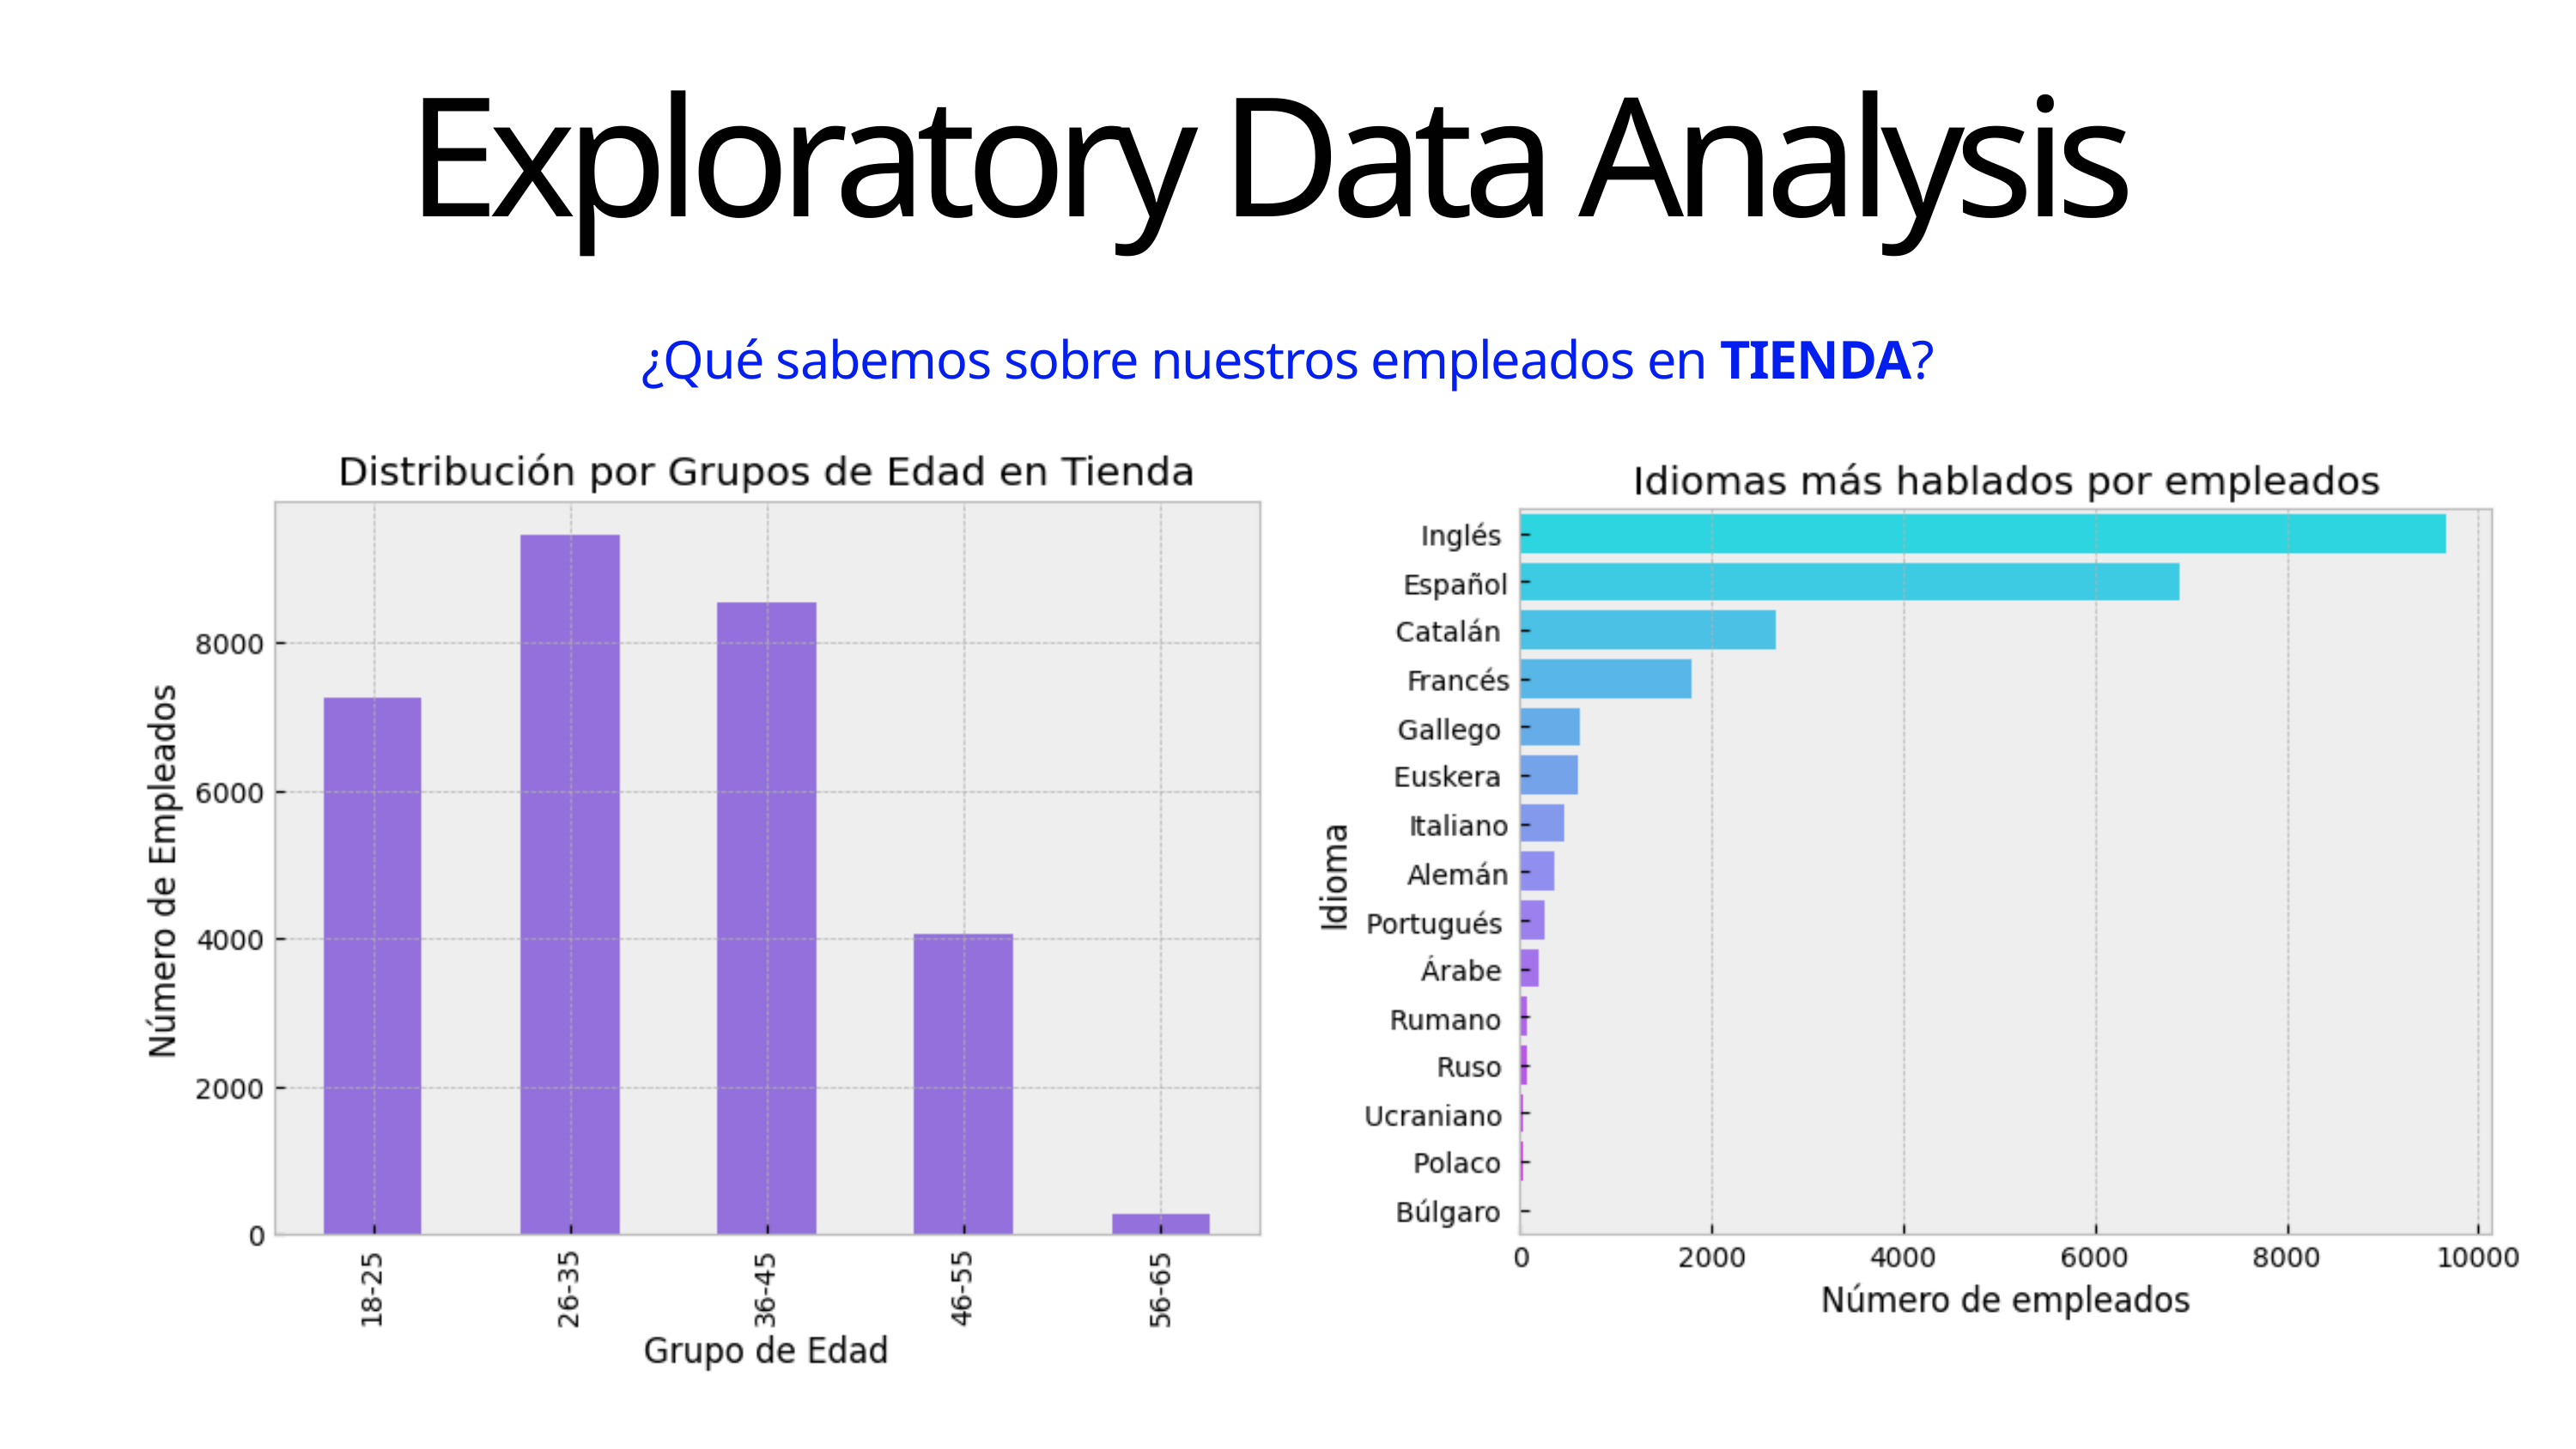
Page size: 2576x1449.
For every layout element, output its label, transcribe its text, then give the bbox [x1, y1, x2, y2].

text_box Exploratory Data Analysis [84, 70, 2492, 250]
text_box [1306, 442, 2576, 1332]
text_box ¿Qué sabemos sobre nuestros empleados en TIENDA? [543, 316, 2033, 390]
text_box [84, 442, 1321, 1399]
